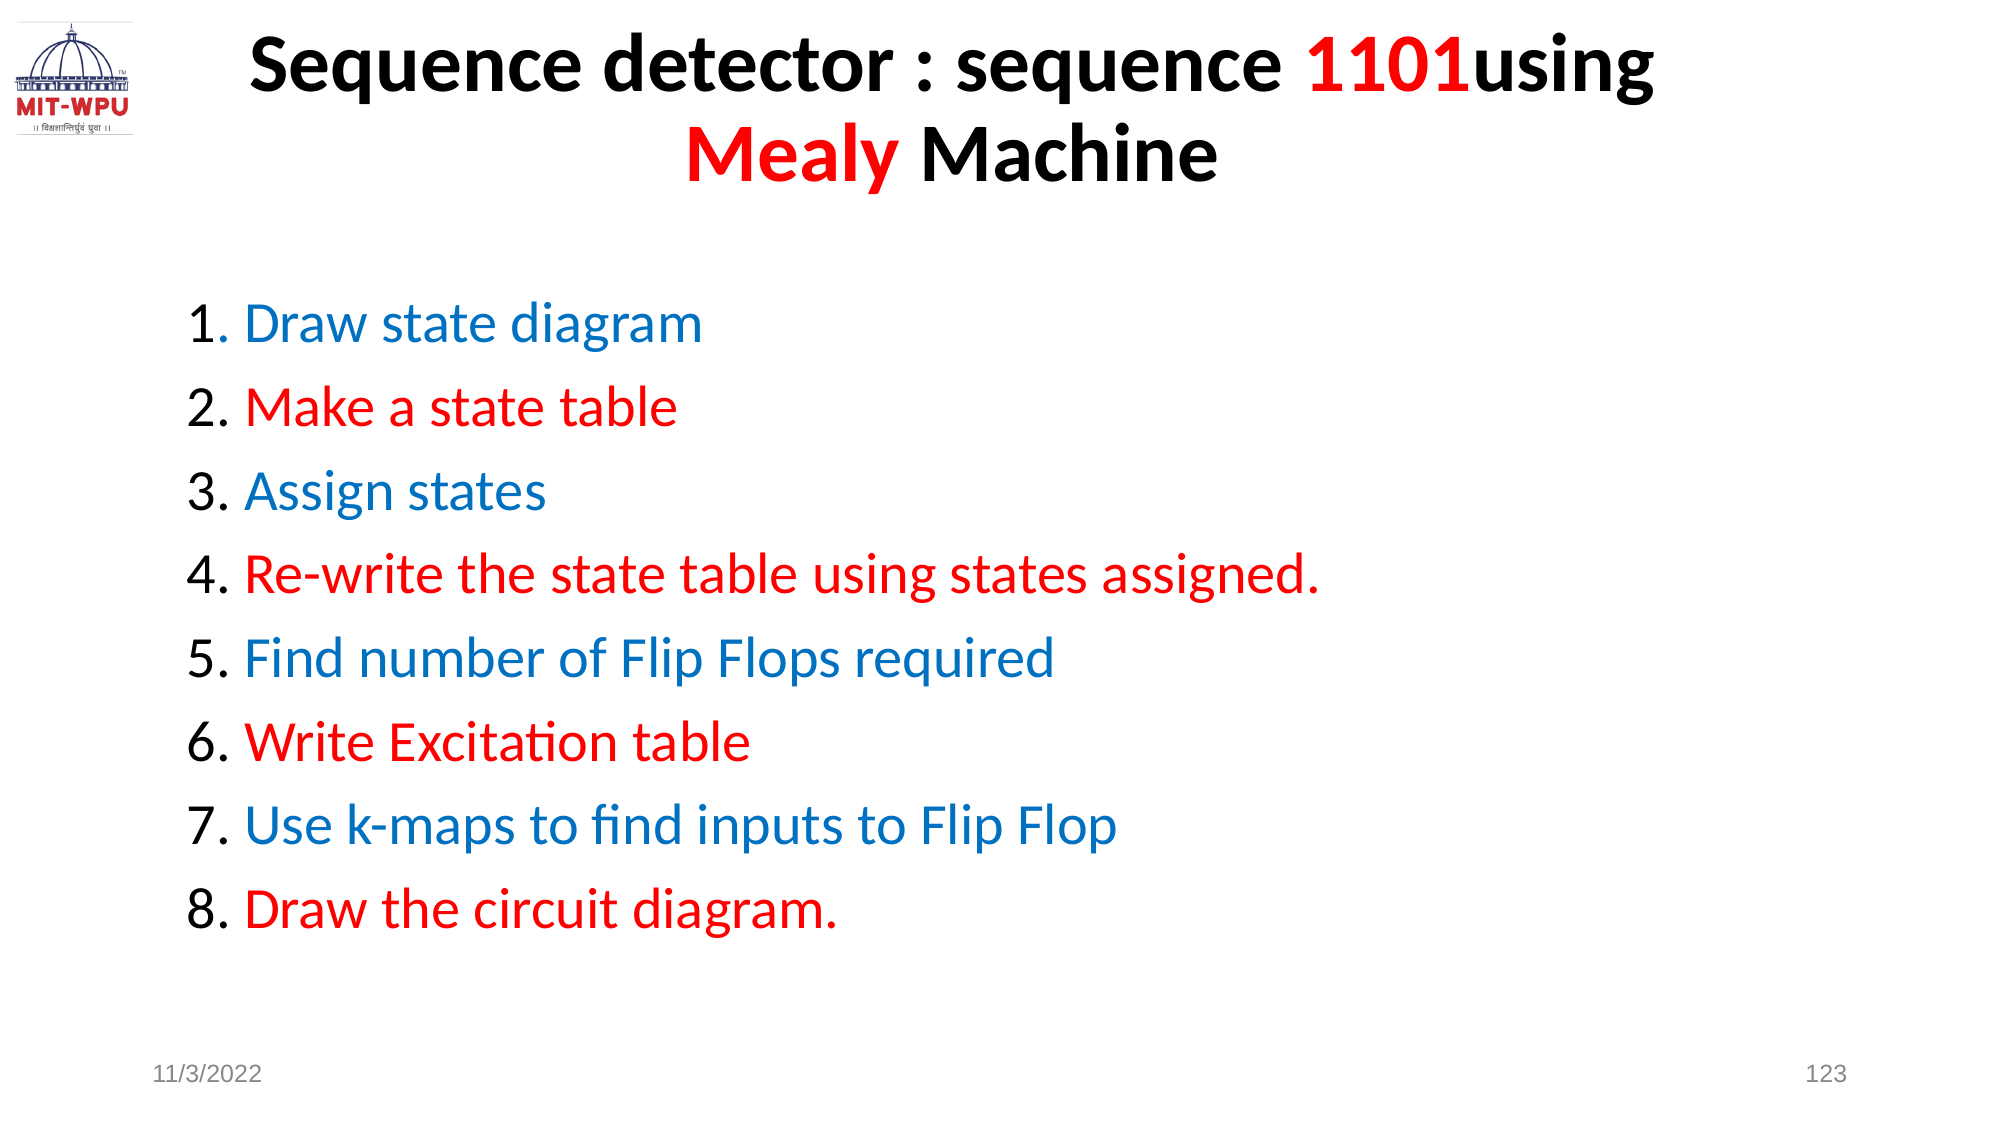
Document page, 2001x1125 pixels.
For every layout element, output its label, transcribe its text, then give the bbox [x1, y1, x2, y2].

title Sequence detector : sequence 1101using Mealy Machine [24, 47, 1899, 172]
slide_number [137, 1042, 588, 1103]
slide_number ‹#› [1412, 1042, 1863, 1103]
list 1. Draw state diagram 2. Make a state table 3. Assign states 4. Re-write the state table using states assigned. 5. Find number of Flip Flops required 6. Write Excitation table 7. Use k-maps to find inputs to Flip Flop 8. Draw the circuit diagram. [171, 284, 1822, 963]
picture [13, 21, 133, 136]
